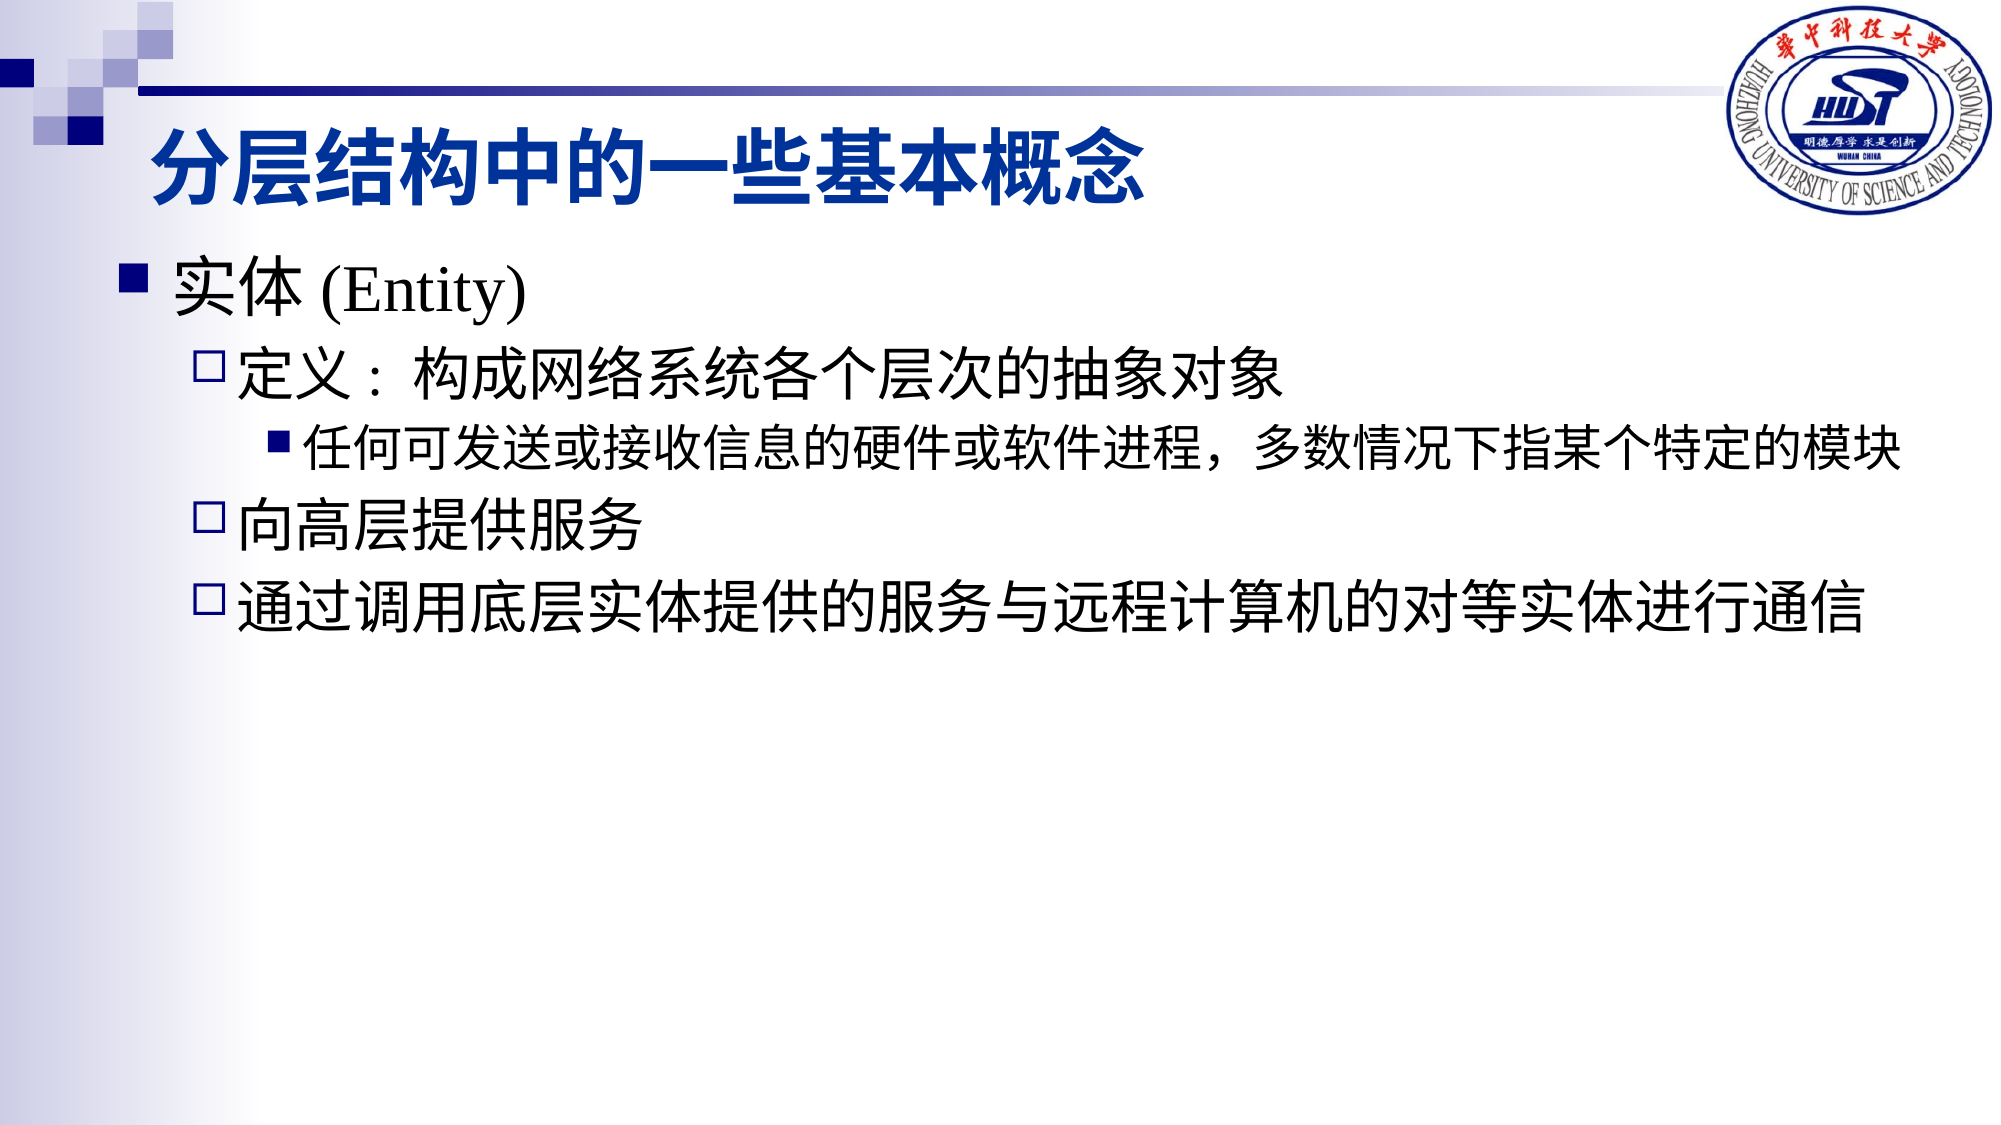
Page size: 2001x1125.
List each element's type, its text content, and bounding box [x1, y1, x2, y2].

title 分层结构中的一些基本概念 [133, 112, 1504, 219]
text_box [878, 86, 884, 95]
picture [1724, 1, 1993, 219]
list 实体(Entity) 定义: 构成网络系统各个层次的抽象对象 任何可发送或接收信息的硬件或软件进程，多数情况下指某个特定的模块 向高层提供服务 通过调用底层实体提供的服务与远程计算机的对等实体进行通信 [99, 237, 1945, 1077]
